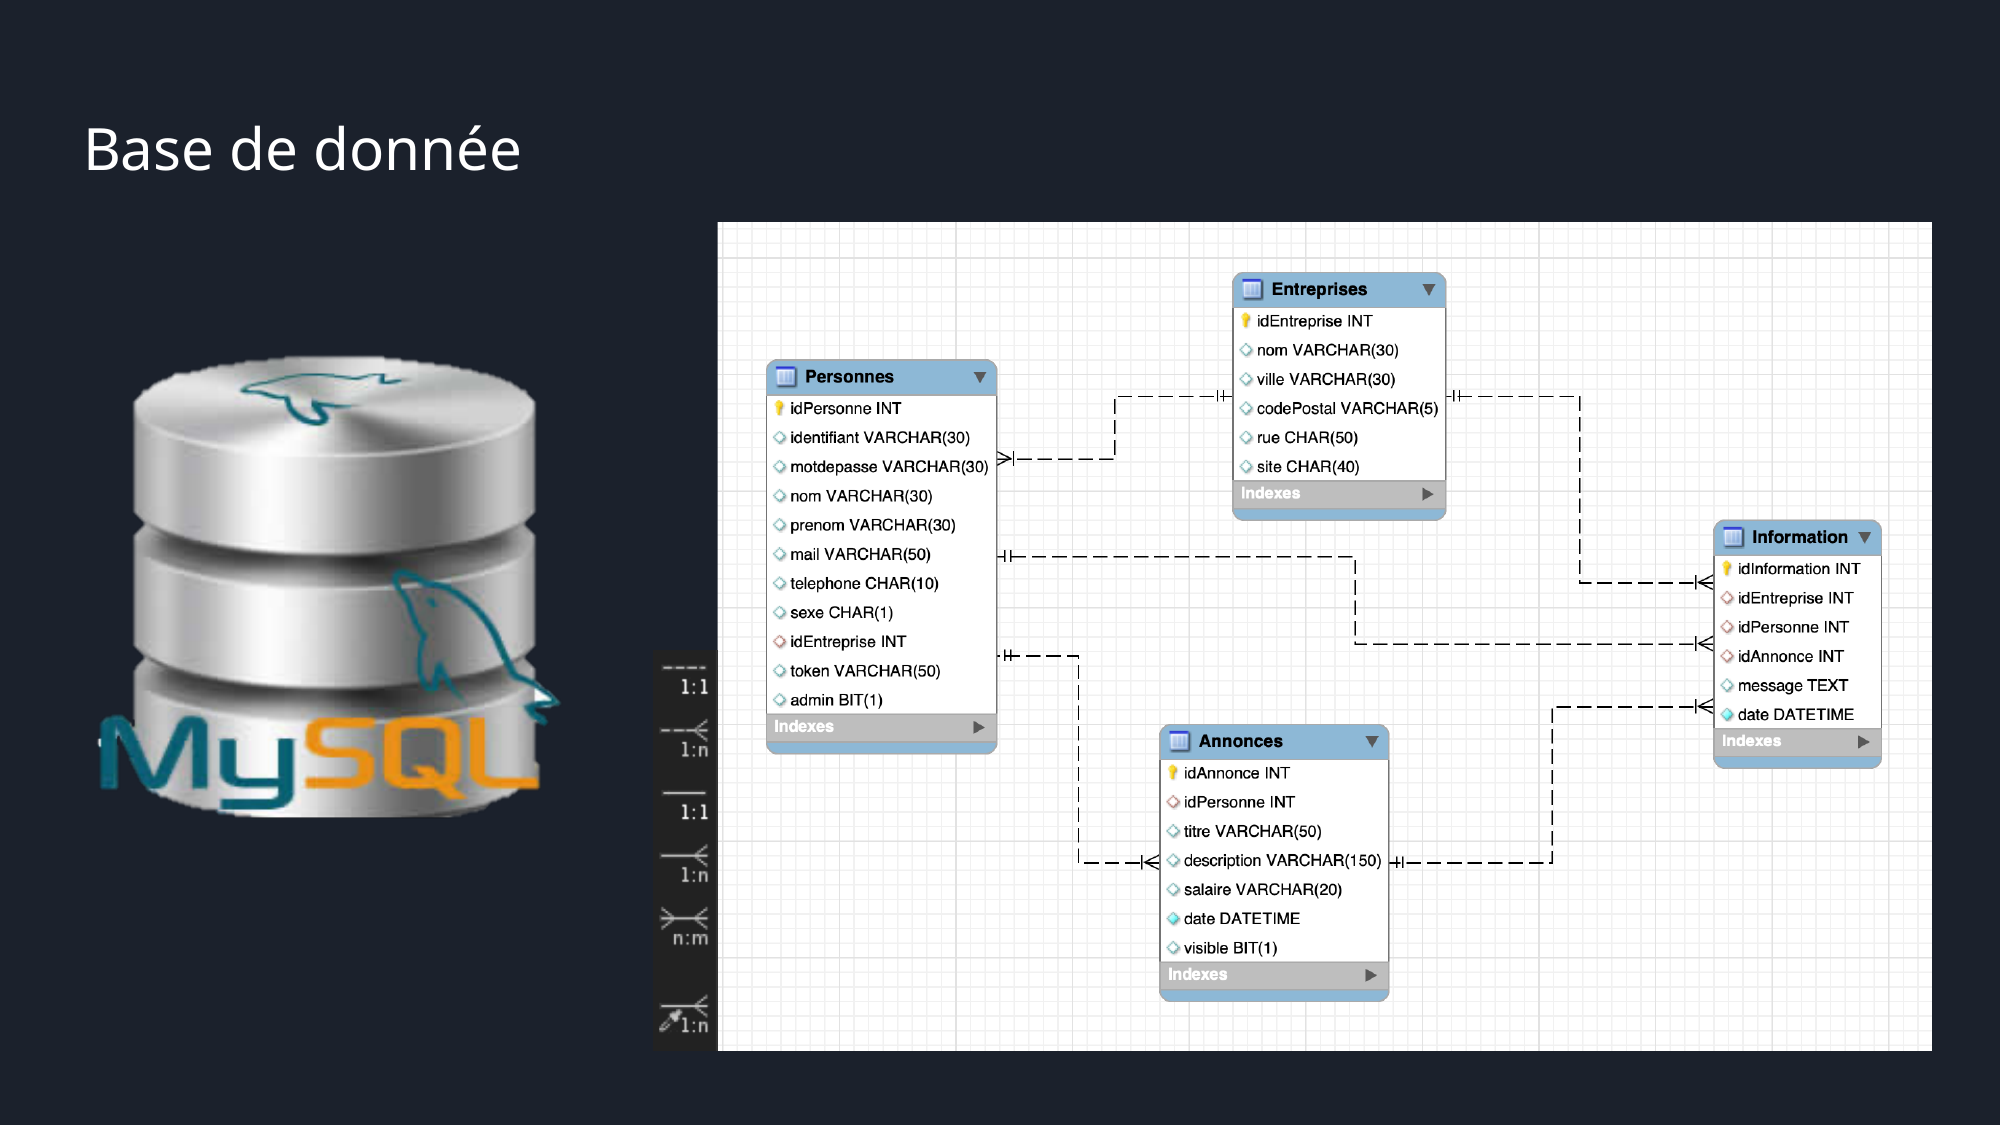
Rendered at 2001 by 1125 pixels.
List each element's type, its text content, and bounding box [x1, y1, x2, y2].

picture [652, 650, 718, 1051]
picture [67, 324, 602, 858]
title Base de donnée [68, 97, 1932, 223]
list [717, 222, 1933, 1051]
